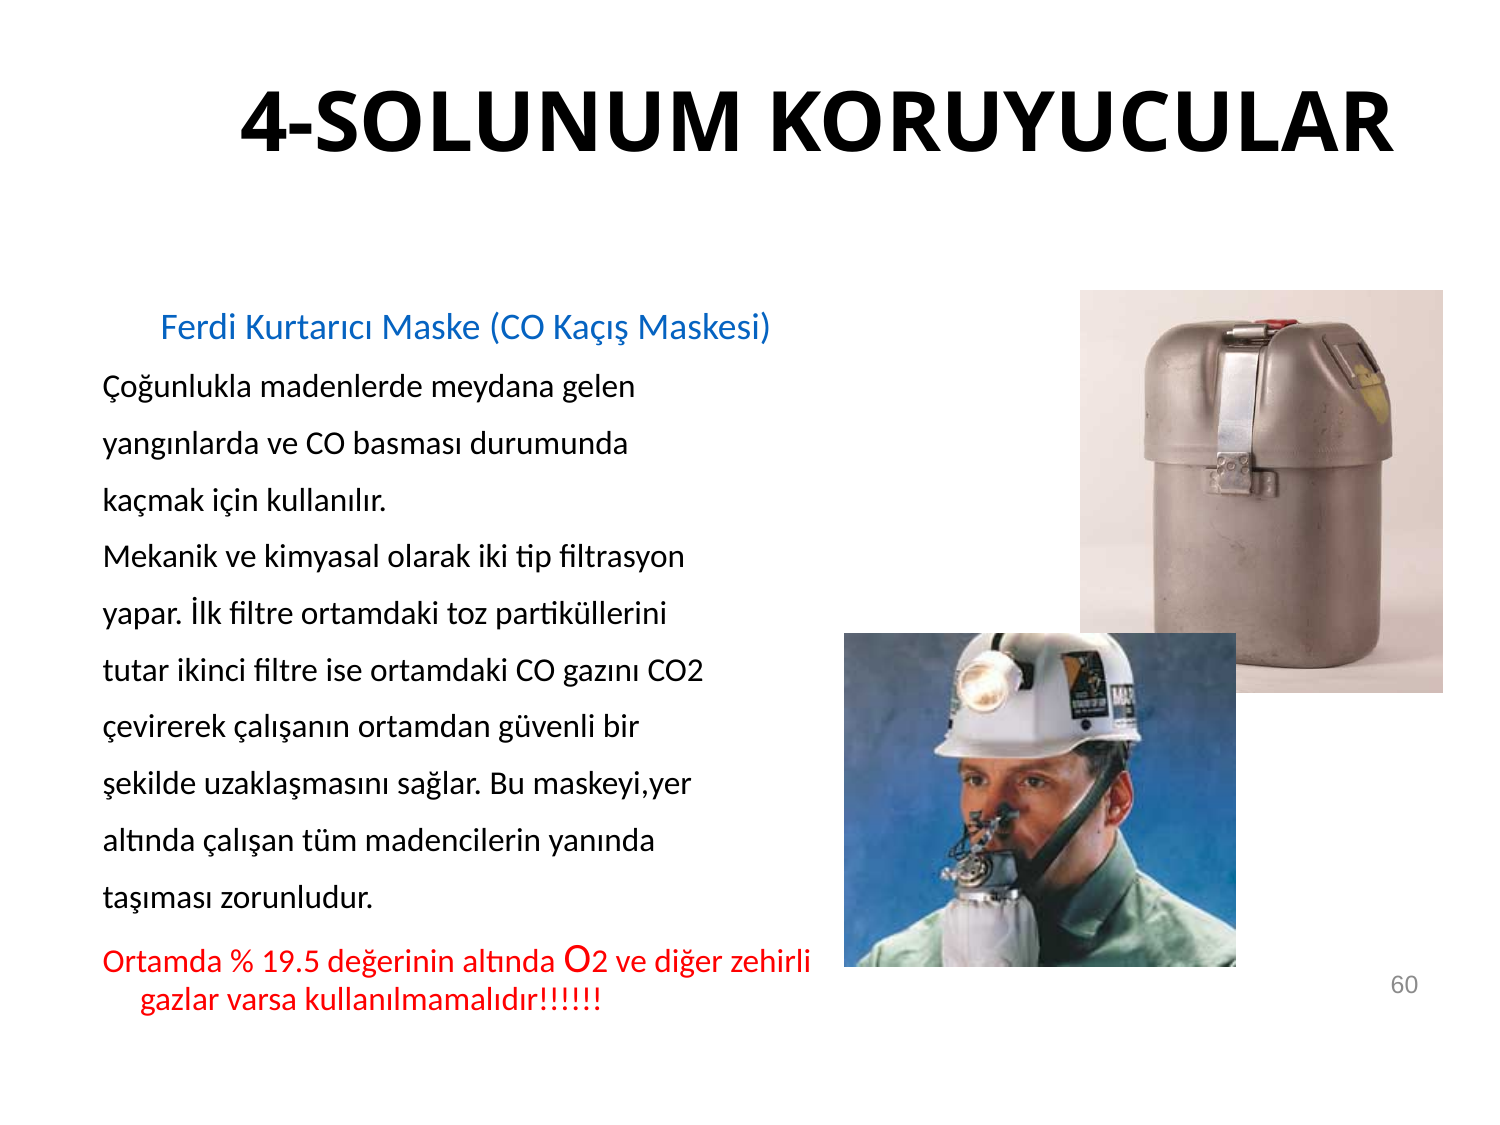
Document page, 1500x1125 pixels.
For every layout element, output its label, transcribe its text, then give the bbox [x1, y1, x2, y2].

list Ferdi Kurtarıcı Maske (CO Kaçış Maskesi) Çoğunlukla madenlerde meydana gelen yangınlarda ve CO basması durumunda kaçmak için kullanılır. Mekanik ve kimyasal olarak iki tip filtrasyon yapar. İlk filtre ortamdaki toz partiküllerini tutar ikinci filtre ise ortamdaki CO gazını CO2 çevirerek çalışanın ortamdan güvenli bir şekilde uzaklaşmasını sağlar. Bu maskeyi,yer altında çalışan tüm madencilerin yanında taşıması zorunludur. Ortamda % 19.5 değerinin altında O2 ve diğer zehirli gazlar varsa kullanılmamalıdır!!!!!! [87, 299, 845, 917]
picture [844, 290, 1443, 967]
slide_number 60 [1333, 940, 1434, 1026]
title 4-SOLUNUM KORUYUCULAR [225, 24, 1450, 225]
